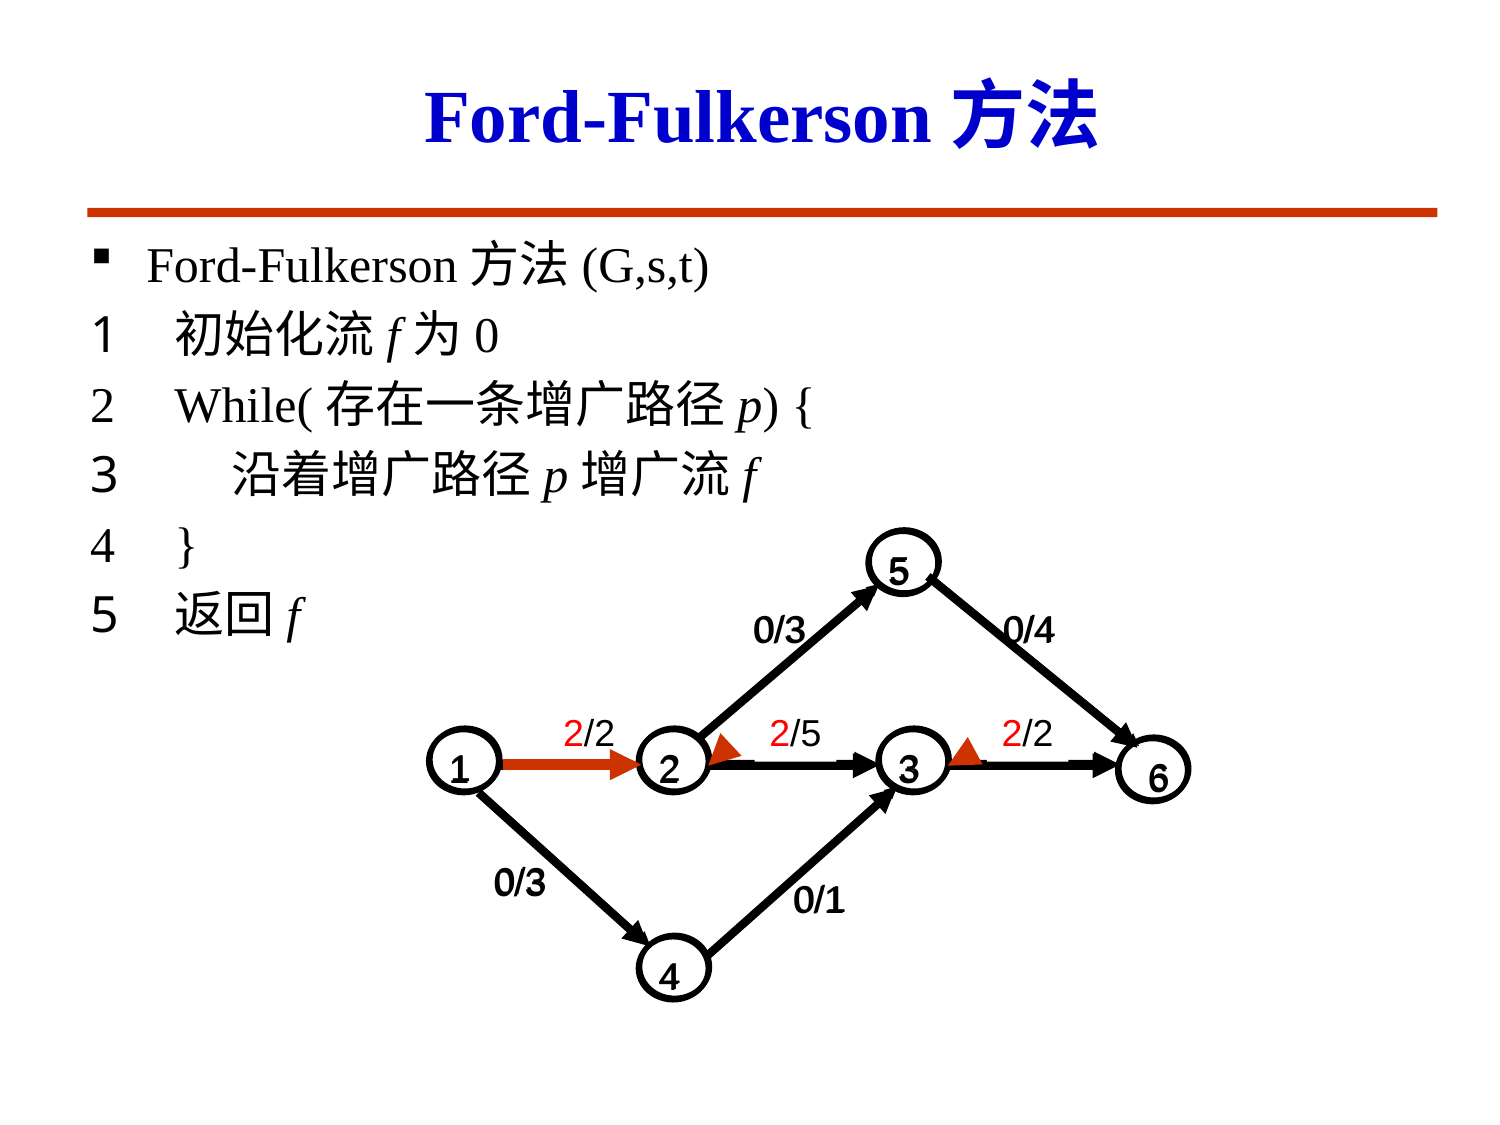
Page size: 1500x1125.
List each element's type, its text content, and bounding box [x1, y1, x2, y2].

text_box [952, 762, 1118, 766]
title Ford-Fulkerson方法 [125, 37, 1400, 188]
list Ford-Fulkerson方法(G,s,t) 初始化流f为0 While(存在一条增广路径p) { 沿着增广路径p增广流f } 返回f [75, 224, 1438, 1088]
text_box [429, 529, 1190, 999]
